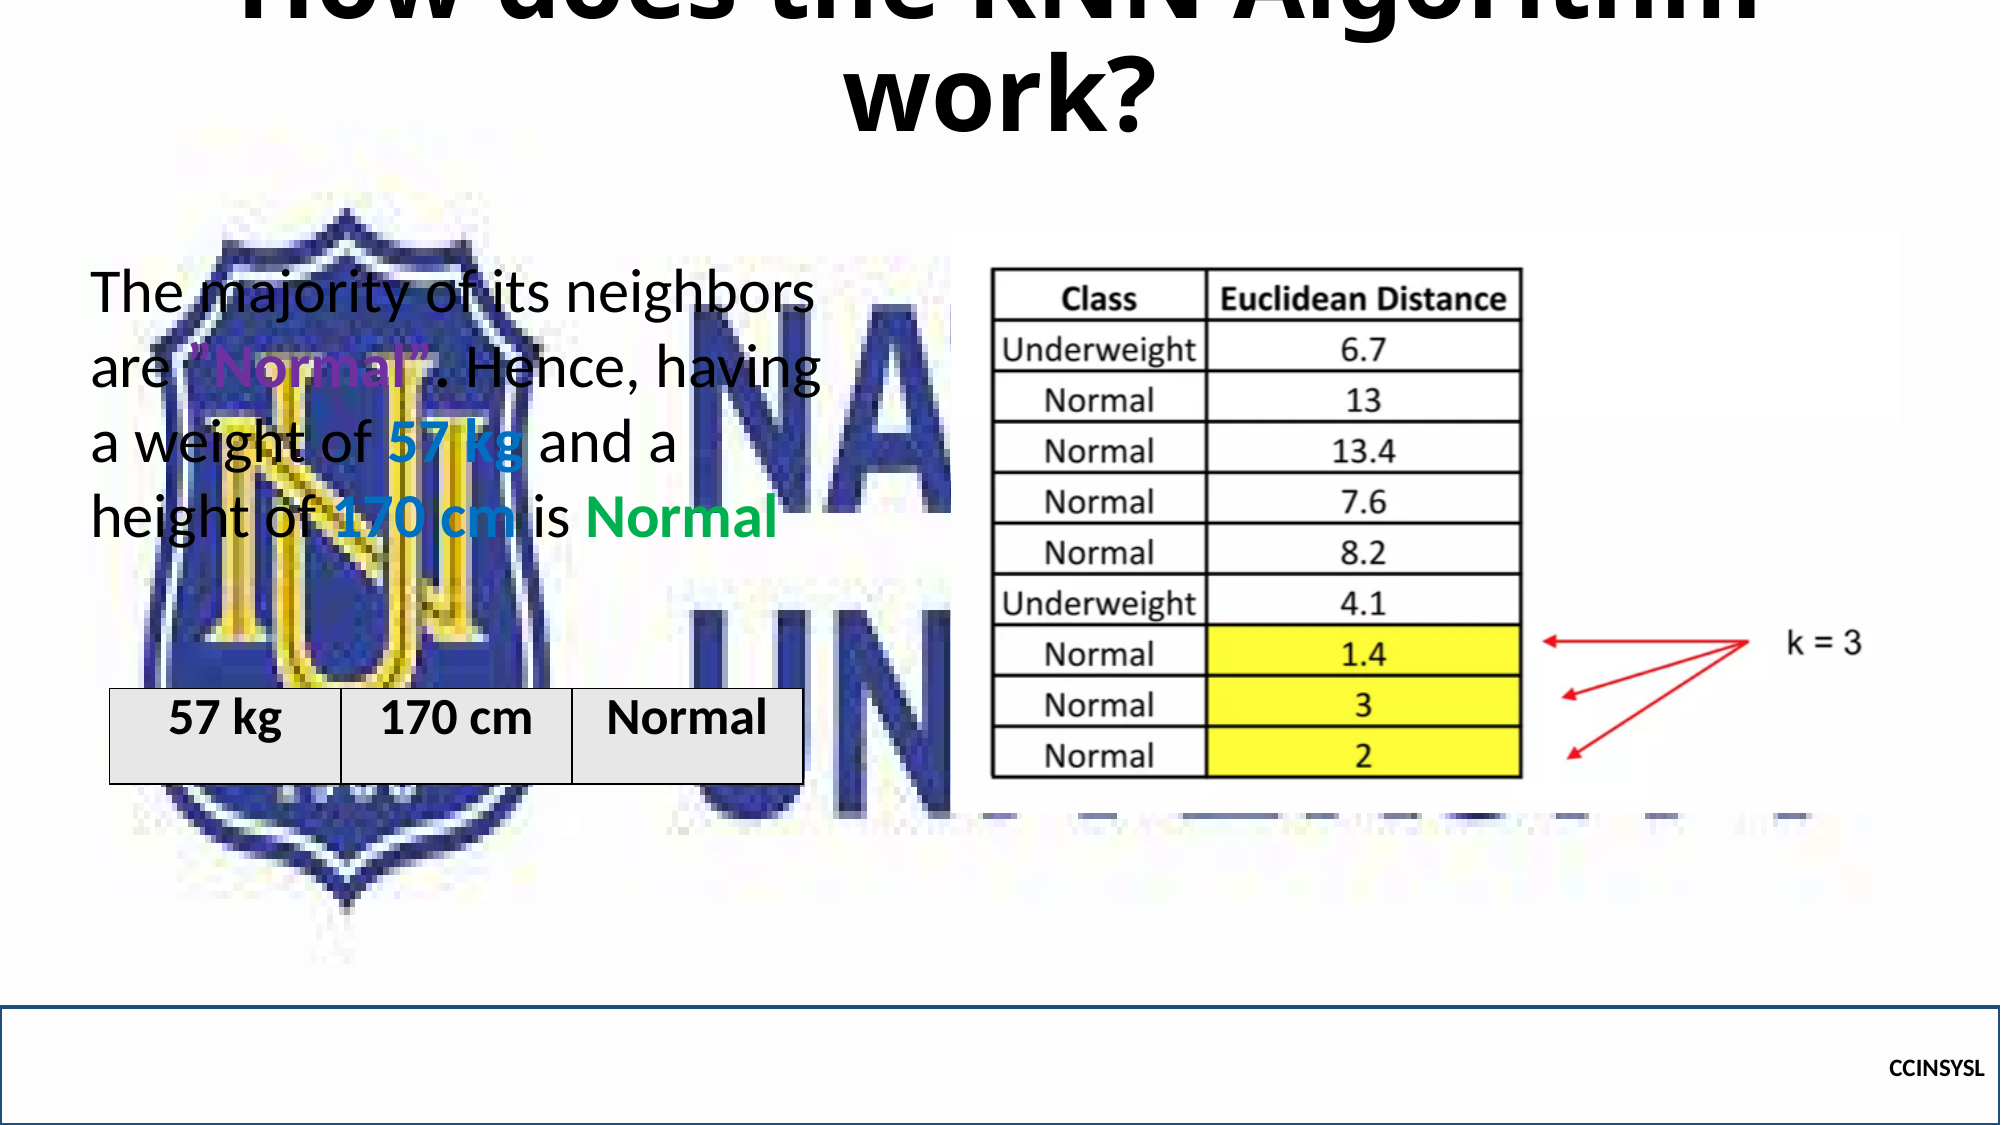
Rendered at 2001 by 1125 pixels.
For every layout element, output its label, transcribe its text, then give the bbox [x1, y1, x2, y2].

footer CCINSYSL [0, 1007, 2000, 1125]
table_header Normal [573, 689, 802, 783]
title How does the KNN Algorithm work? [75, 43, 1925, 162]
text_box The majority of its neighbors are ”Normal”. Hence, having a weight of 57 kg and a height of 170 cm is Normal [75, 242, 838, 558]
picture [0, 0, 2000, 1007]
table_header 170 cm [342, 689, 571, 783]
table_header 57 kg [110, 689, 340, 783]
